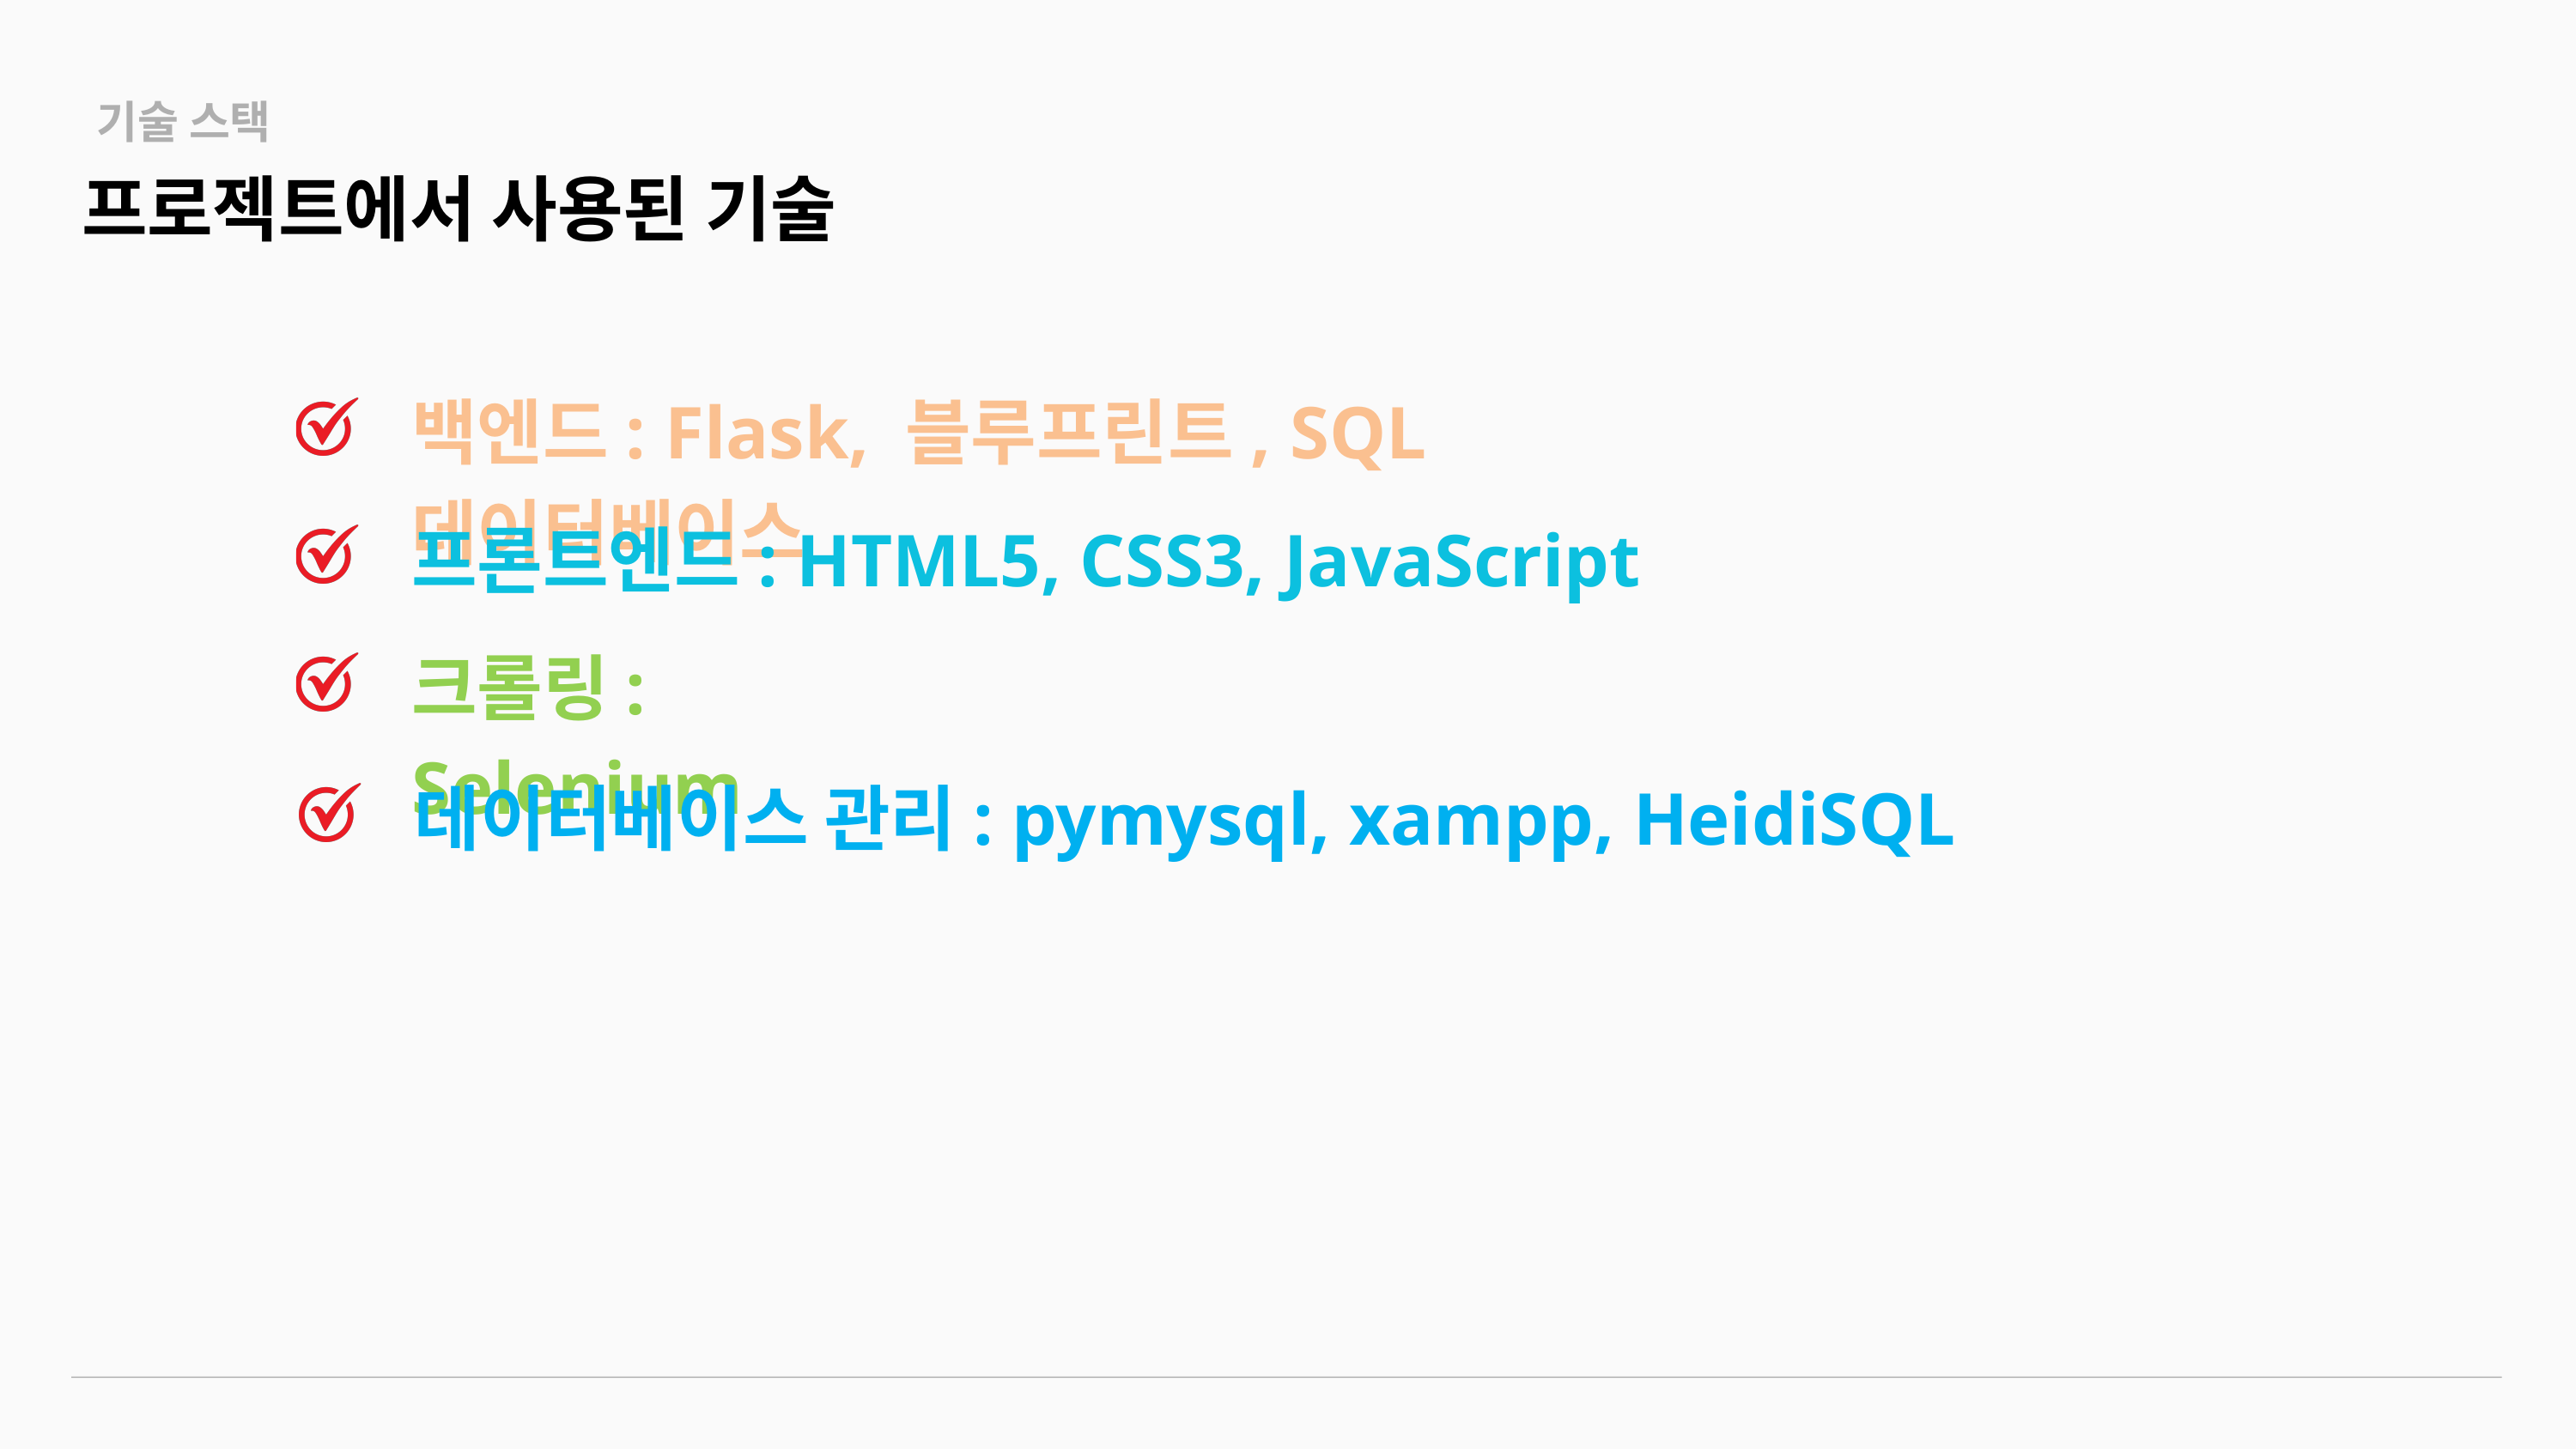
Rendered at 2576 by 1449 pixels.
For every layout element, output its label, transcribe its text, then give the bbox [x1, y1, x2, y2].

text_box [295, 397, 359, 457]
text_box 기술 스택 [96, 85, 275, 149]
text_box [295, 524, 359, 584]
text_box 데이터베이스 관리: pymysql, xampp, HeidiSQL [414, 759, 2072, 859]
text_box 프로젝트에서 사용된 기술 [82, 149, 934, 251]
text_box [295, 652, 359, 712]
text_box 백엔드: Flask, 블루프린트, SQL 데이터베이스 [411, 373, 1810, 574]
text_box 프론트엔드: HTML5, CSS3, JavaScript [411, 500, 1671, 602]
text_box [299, 783, 361, 842]
text_box 크롤링: Selenium [411, 628, 986, 829]
